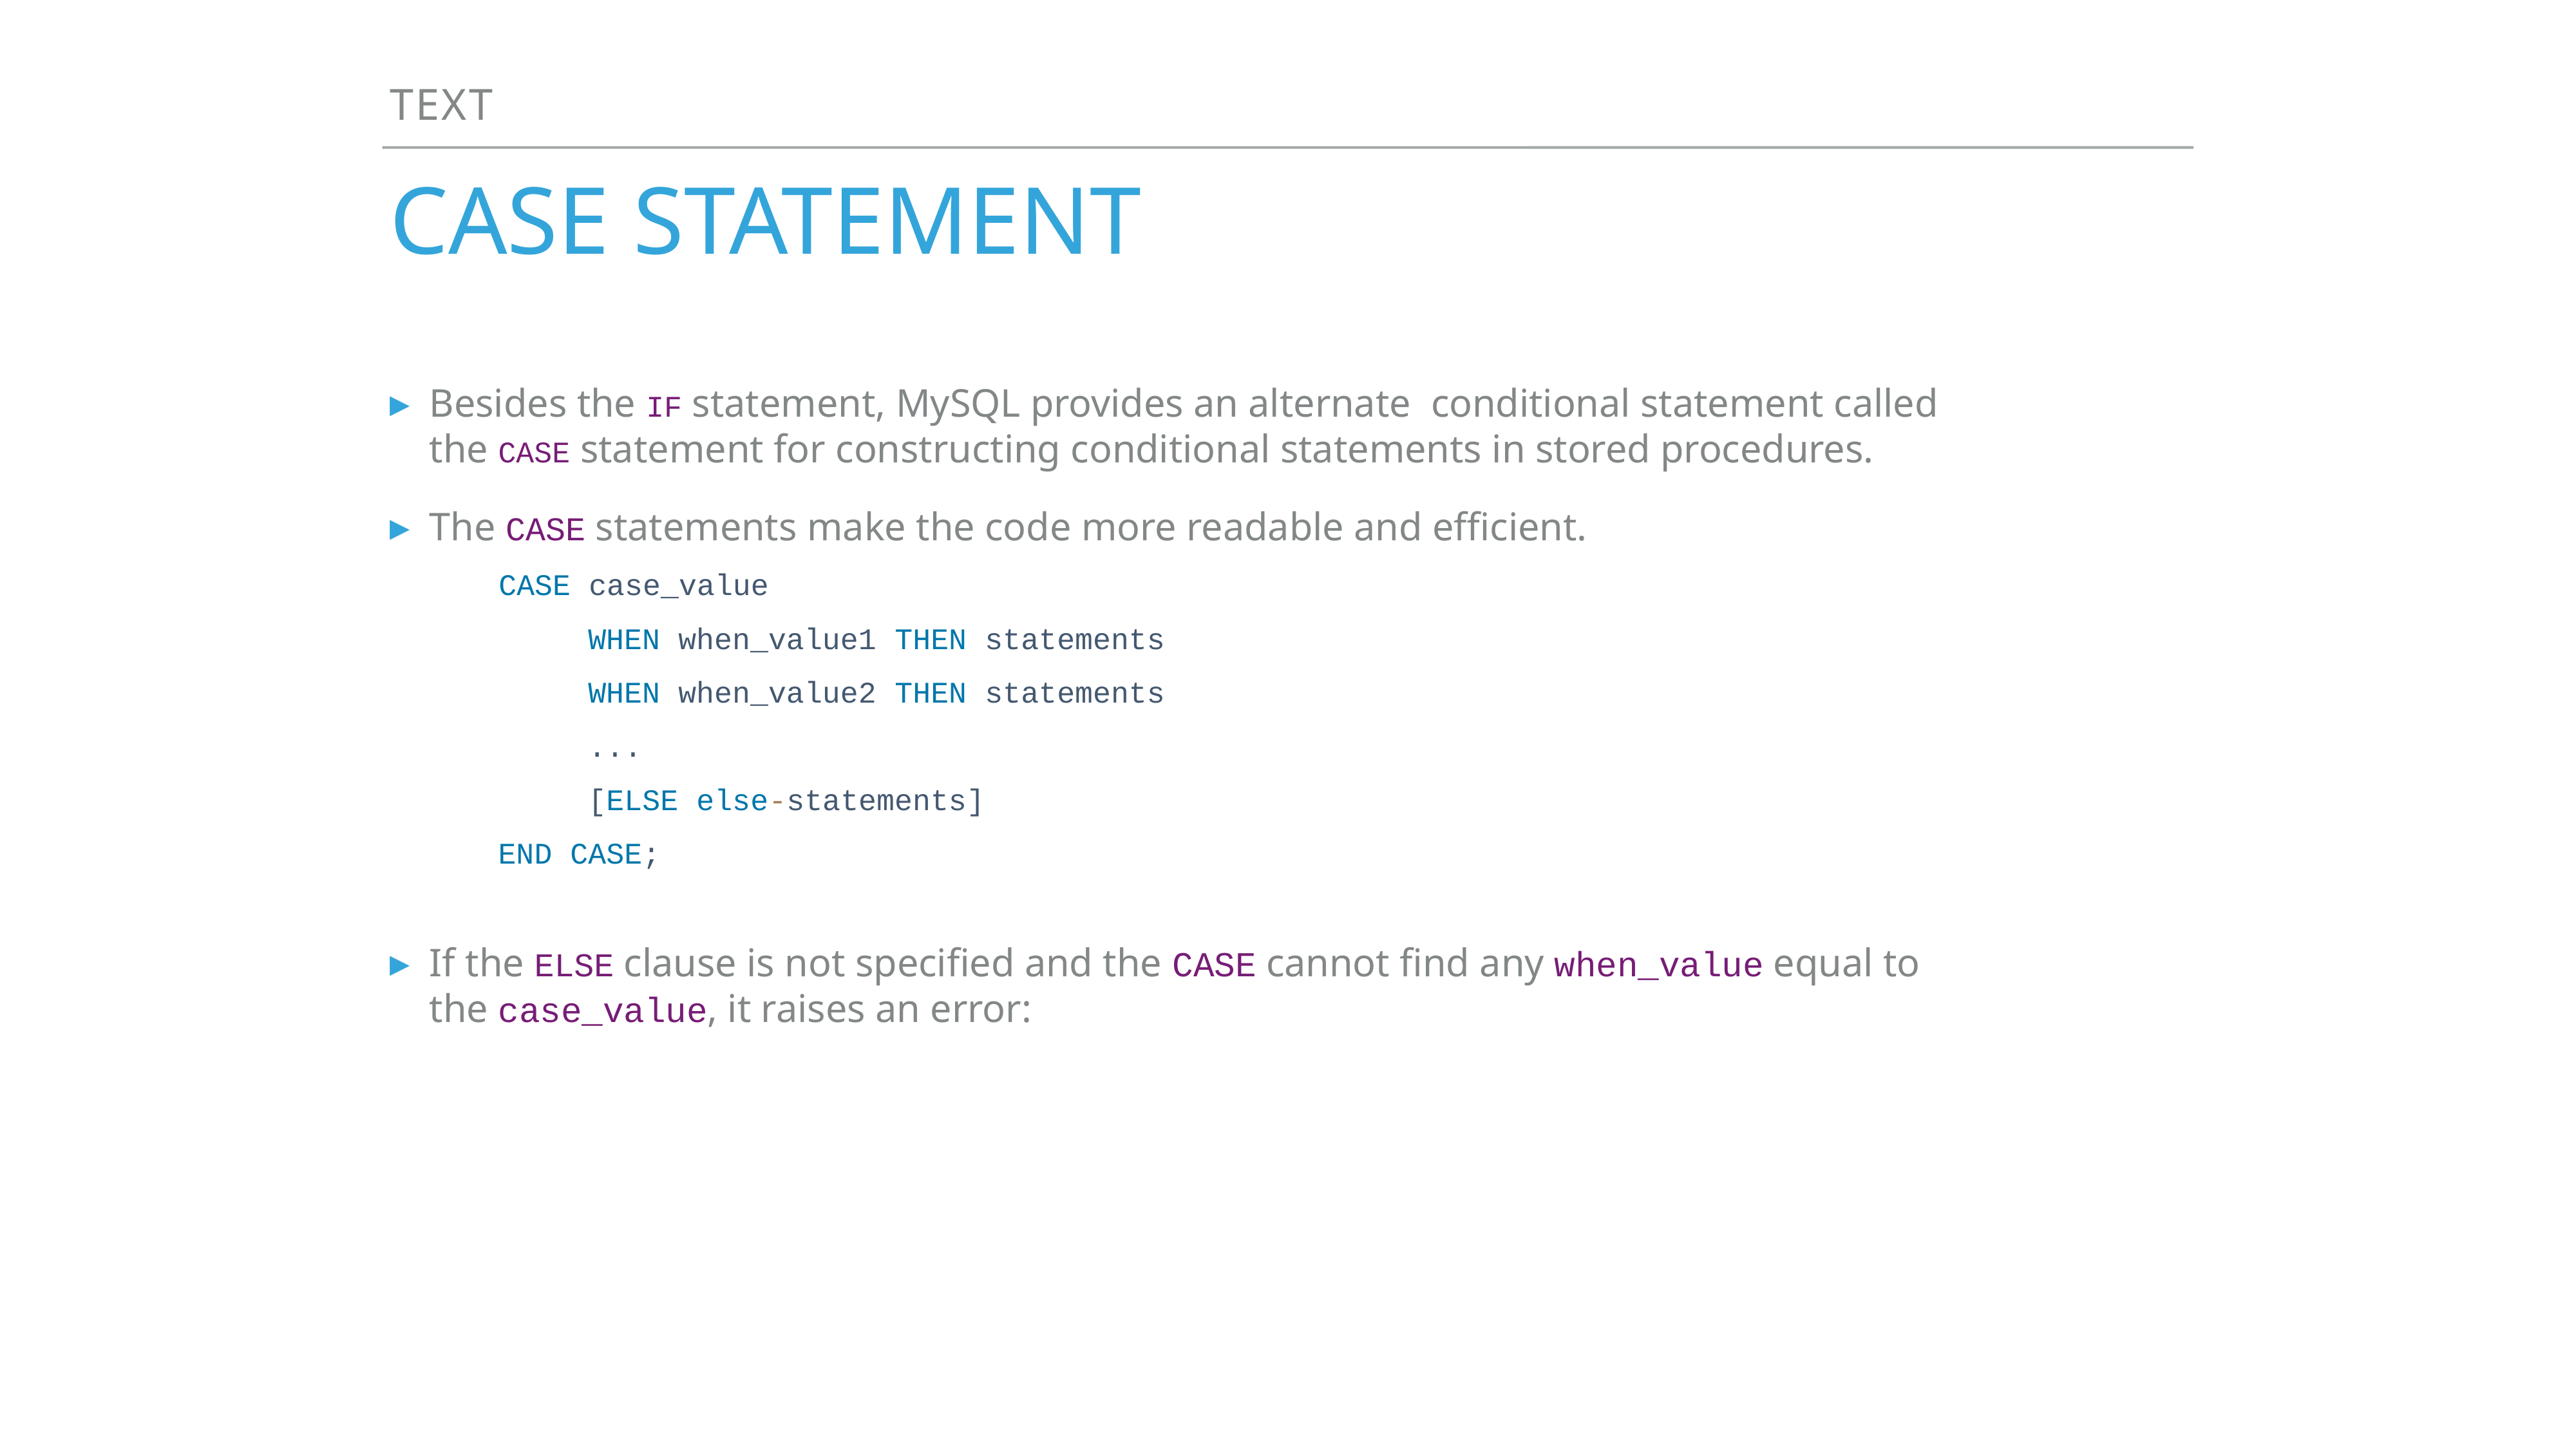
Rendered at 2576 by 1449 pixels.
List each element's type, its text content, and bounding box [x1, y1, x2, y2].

title Case statement [382, 175, 2194, 283]
list Besides the IF statement, MySQL provides an alternate conditional statement called the CASE statement for constructing conditional statements in stored procedures. The CASE statements make the code more readable and efficient. CASE case_value WHEN when_value1 THEN statements WHEN when_value2 THEN statements ... [ELSE else-statements] END CASE; If the ELSE clause is not specified and the CASE cannot find any when_value equal to the case_value, it raises an error: [382, 292, 2194, 1316]
list Text [382, 67, 2043, 137]
